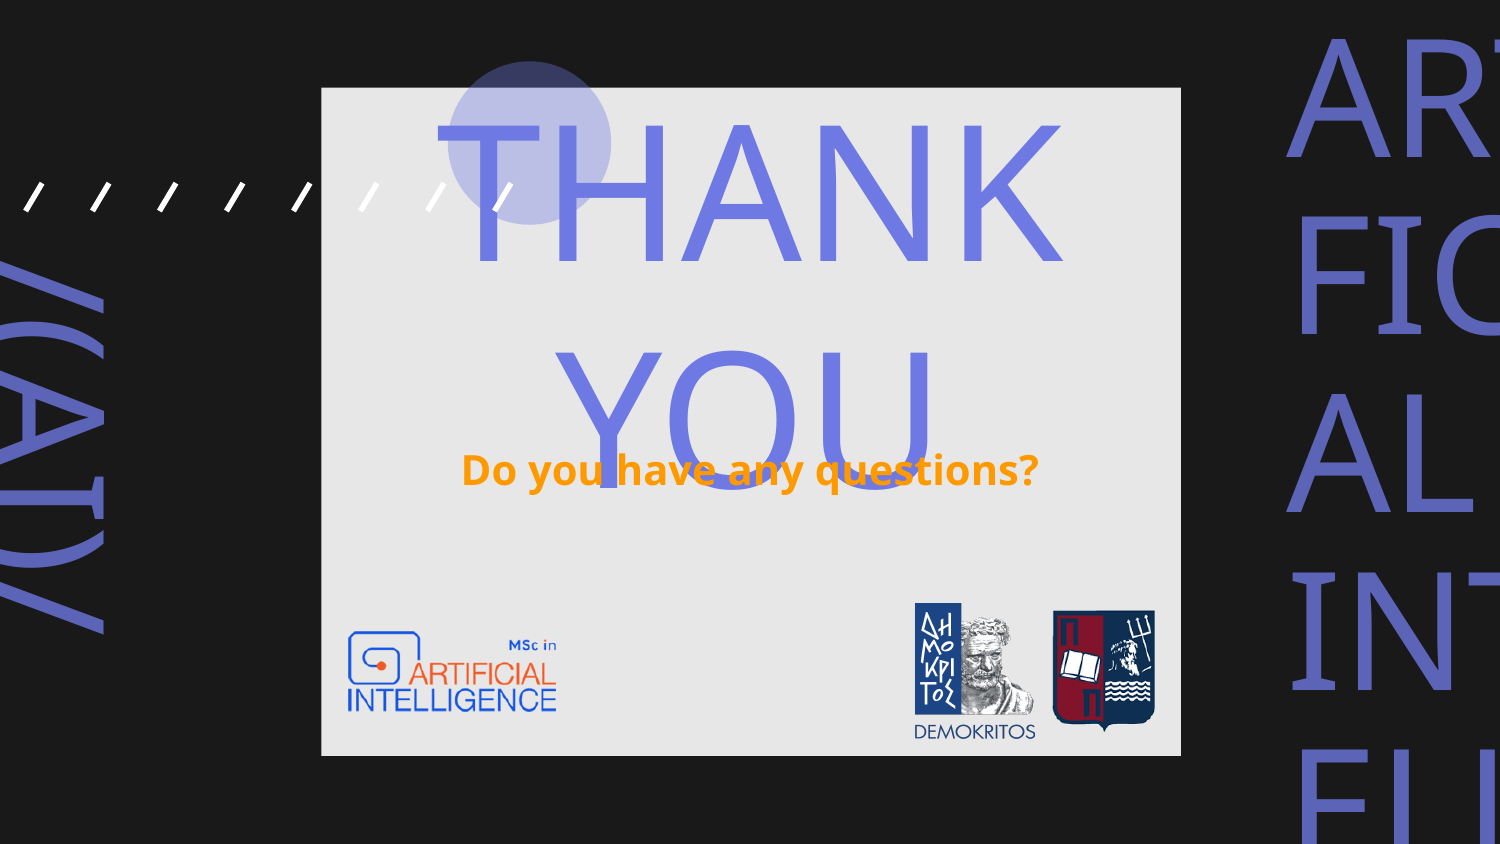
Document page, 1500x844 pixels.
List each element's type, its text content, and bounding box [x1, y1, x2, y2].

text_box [0, 181, 514, 213]
picture [851, 548, 1155, 795]
title THANK YOU [397, 181, 1103, 417]
text_box [783, 227, 1500, 294]
text_box [399, 579, 846, 695]
subtitle Do you have any questions? [440, 363, 1060, 574]
text_box [447, 61, 612, 181]
picture [347, 623, 556, 720]
